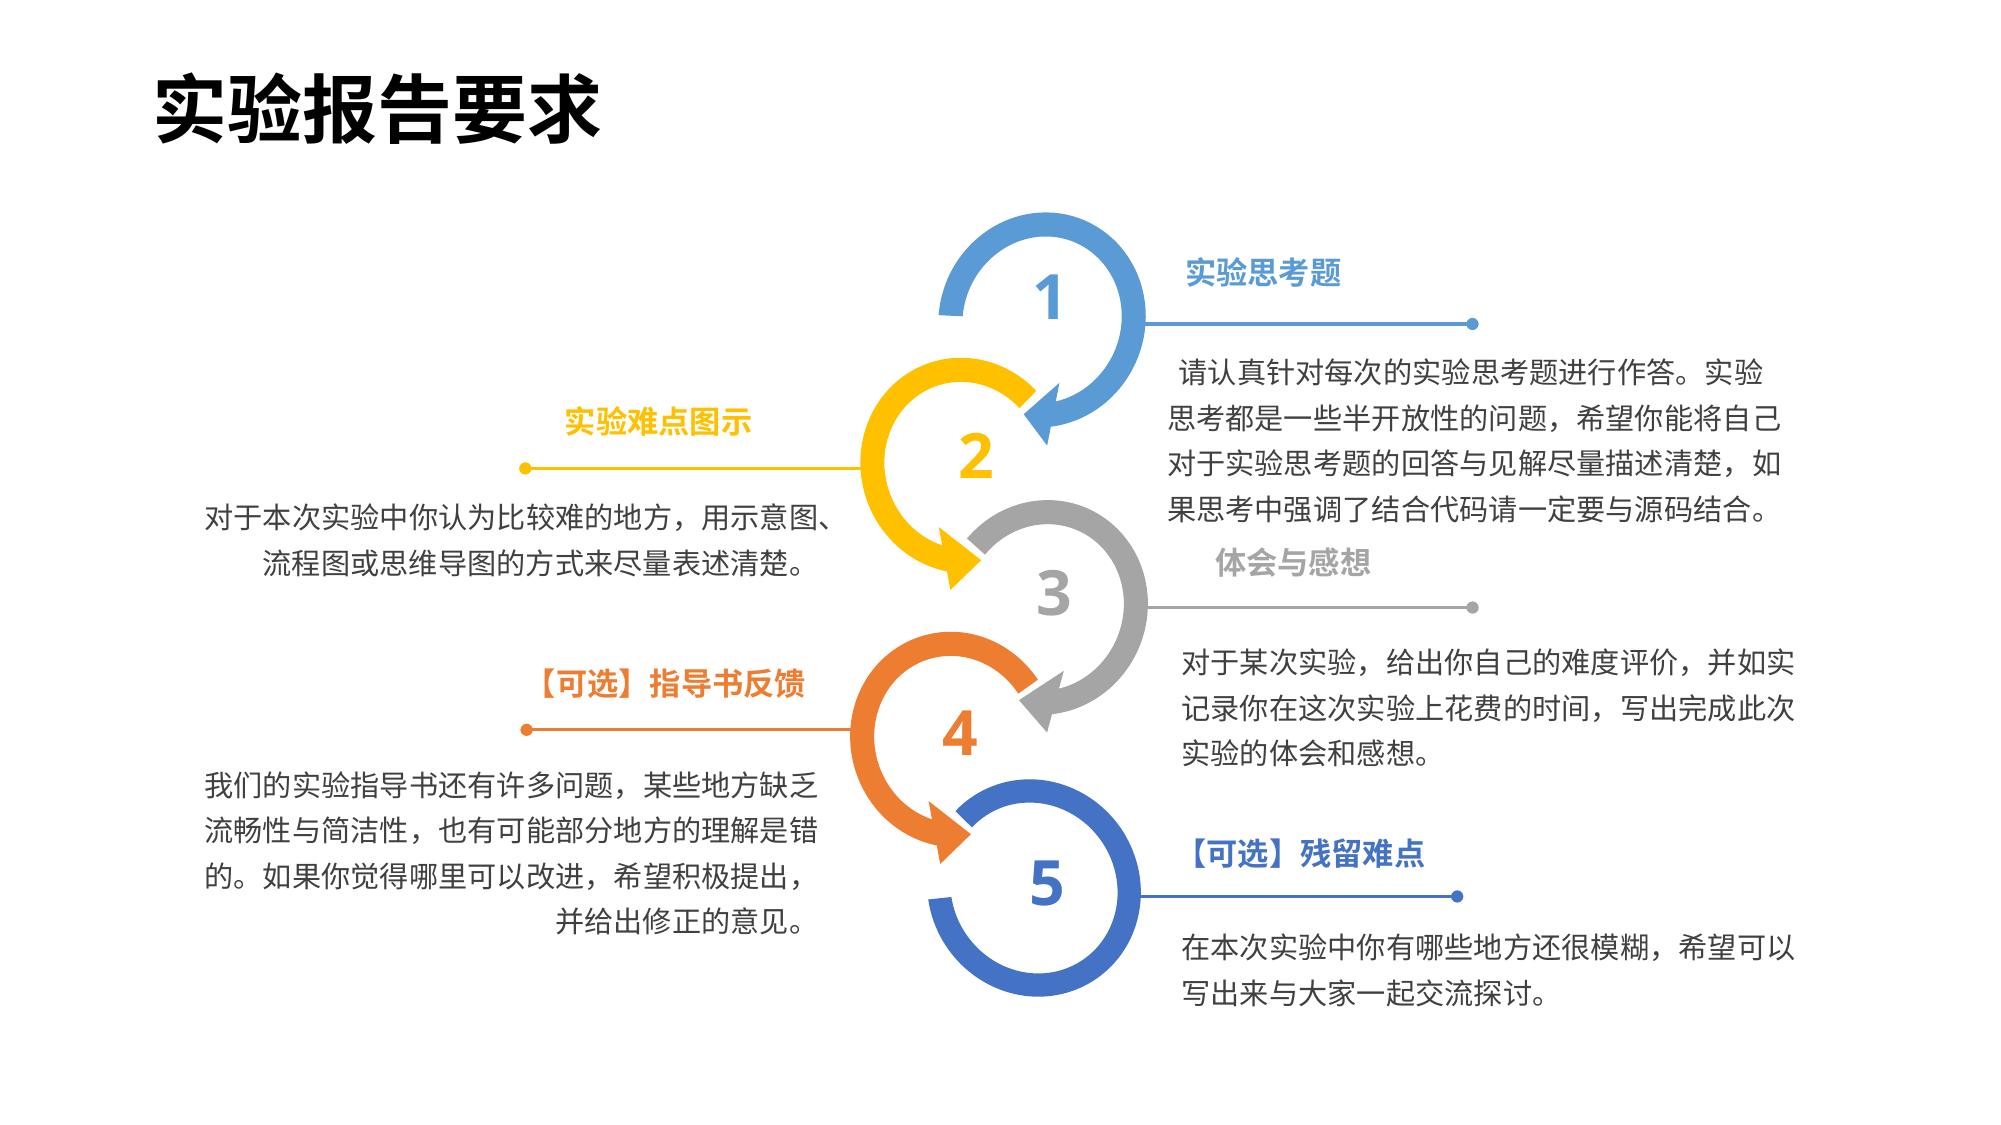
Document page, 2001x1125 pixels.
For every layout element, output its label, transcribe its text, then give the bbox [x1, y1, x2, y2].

title 实验报告要求 [137, 59, 1863, 167]
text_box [187, 191, 1813, 1019]
